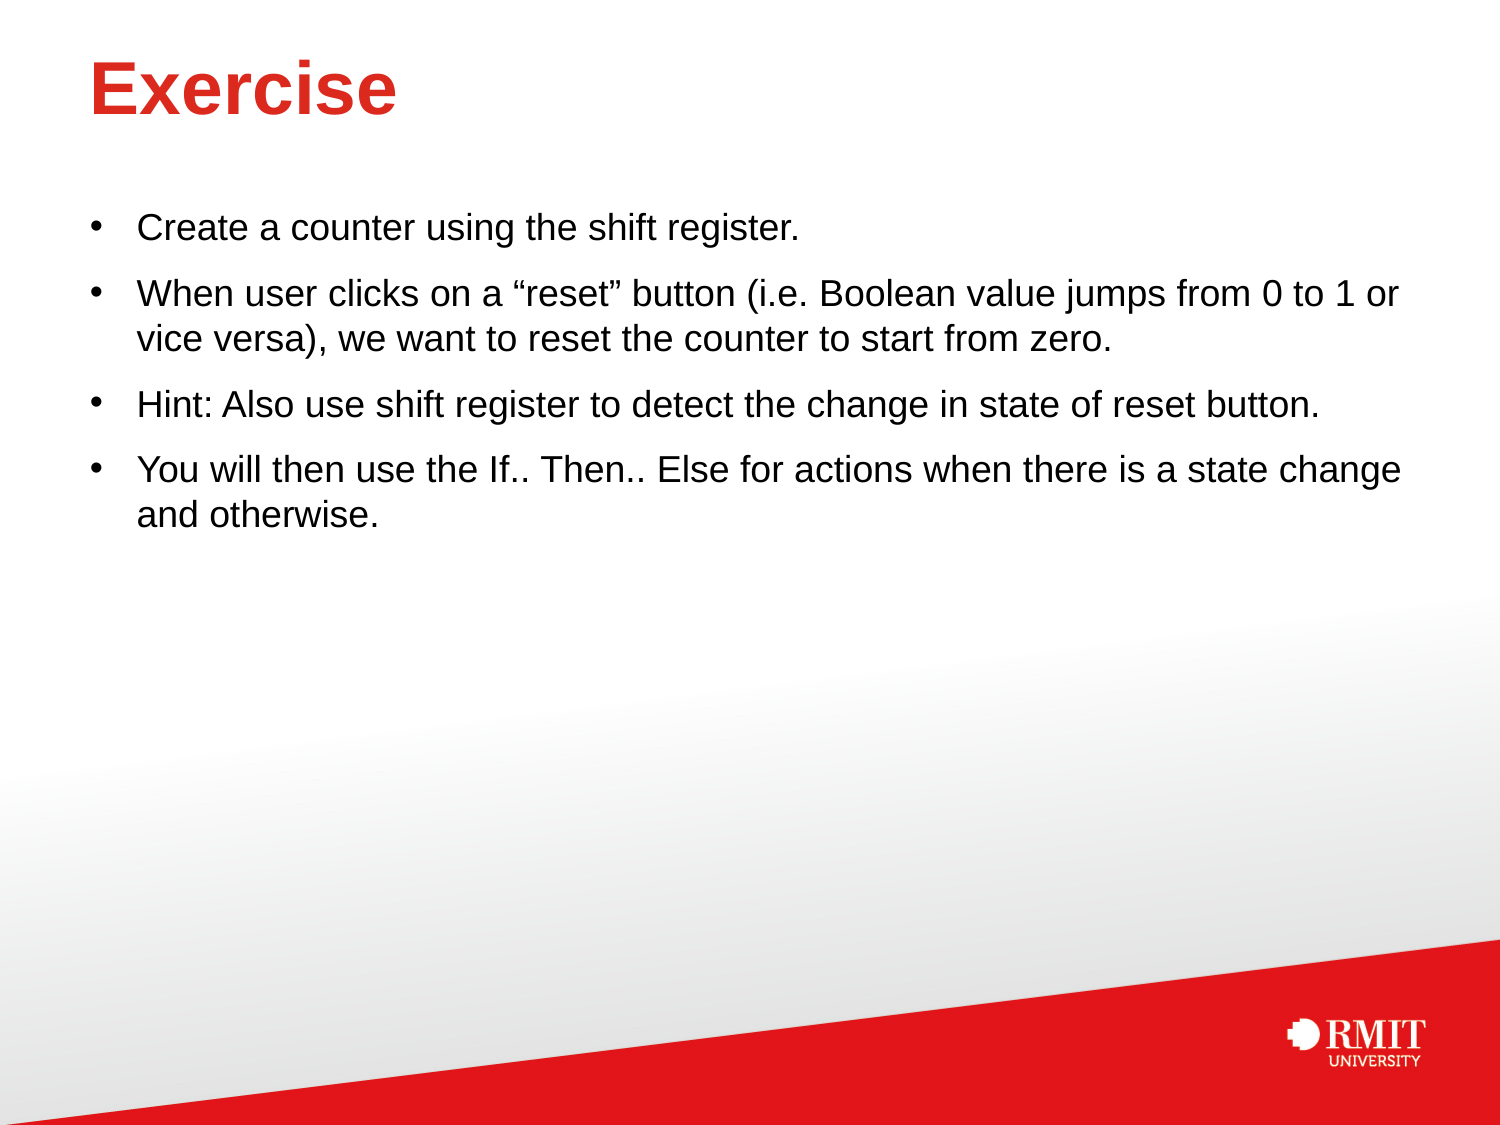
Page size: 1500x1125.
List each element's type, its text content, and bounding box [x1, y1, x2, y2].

list Create a counter using the shift register. When user clicks on a “reset” button (i.e. Boolean value jumps from 0 to 1 or vice versa), we want to reset the counter to start from zero. Hint: Also use shift register to detect the change in state of reset button. You will then use the If.. Then.. Else for actions when there is a state change and otherwise. [75, 195, 1425, 924]
title Exercise [75, 72, 1425, 157]
picture [0, 0, 1500, 1125]
